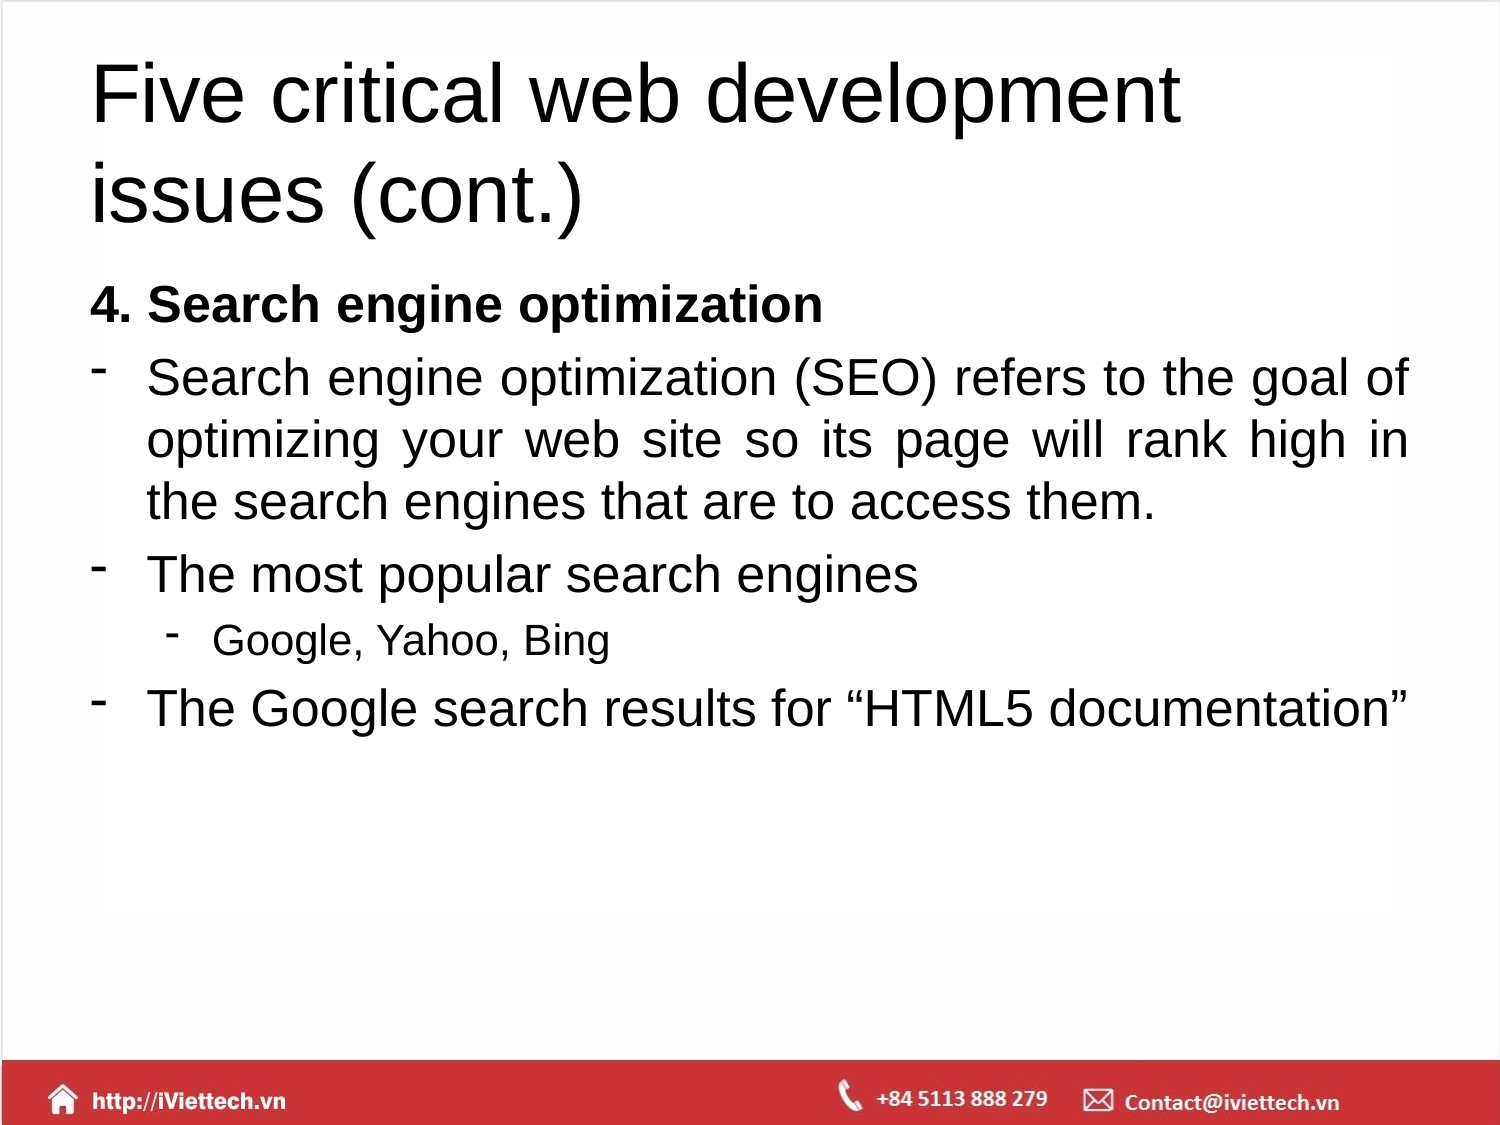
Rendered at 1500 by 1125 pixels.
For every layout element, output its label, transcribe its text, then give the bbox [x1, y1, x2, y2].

picture [0, 0, 1500, 1125]
list 4. Search engine optimization Search engine optimization (SEO) refers to the goal of optimizing your web site so its page will rank high in the search engines that are to access them. The most popular search engines Google, Yahoo, Bing The Google search results for “HTML5 documentation” [74, 262, 1426, 1006]
title Five critical web development issues (cont.) [74, 44, 1426, 233]
